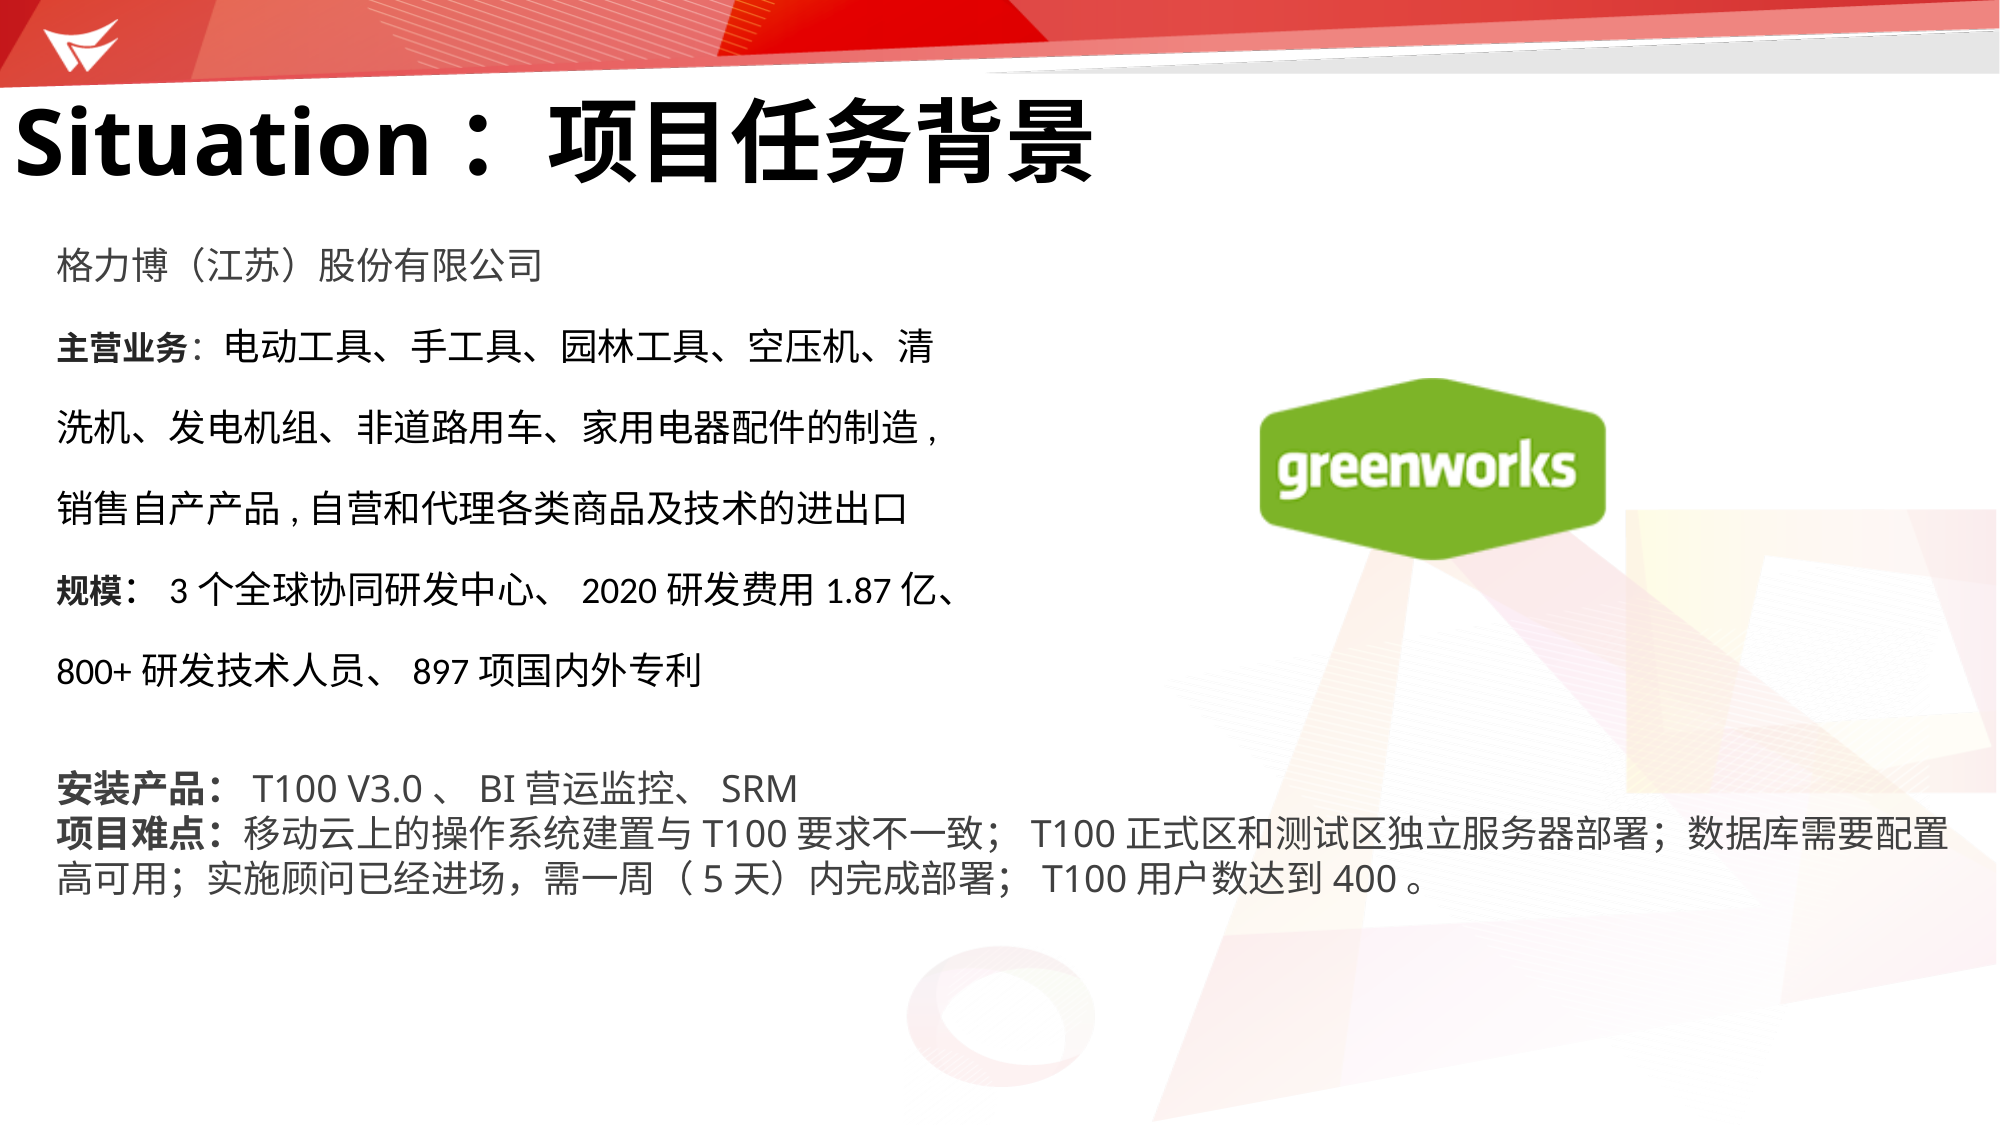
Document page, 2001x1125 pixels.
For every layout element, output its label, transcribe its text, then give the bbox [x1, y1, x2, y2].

picture [903, 378, 1998, 1125]
text_box 格力博（江苏）股份有限公司 主营业务：电动工具、手工具、园林工具、空压机、清洗机、发电机组、非道路用车、家用电器配件的制造,销售自产产品,自营和代理各类商品及技术的进出口 规模：3个全球协同研发中心、2020研发费用1.87亿、800+研发技术人员、897项国内外专利 [41, 198, 977, 700]
text_box Situation：项目任务背景 [0, 88, 2000, 203]
picture [0, 0, 2000, 88]
text_box 安装产品：T100 V3.0、BI营运监控、SRM 项目难点：移动云上的操作系统建置与T100要求不一致；T100正式区和测试区独立服务器部署；数据库需要配置高可用；实施顾问已经进场，需一周（5天）内完成部署；T100用户数达到400。 [41, 757, 1976, 908]
